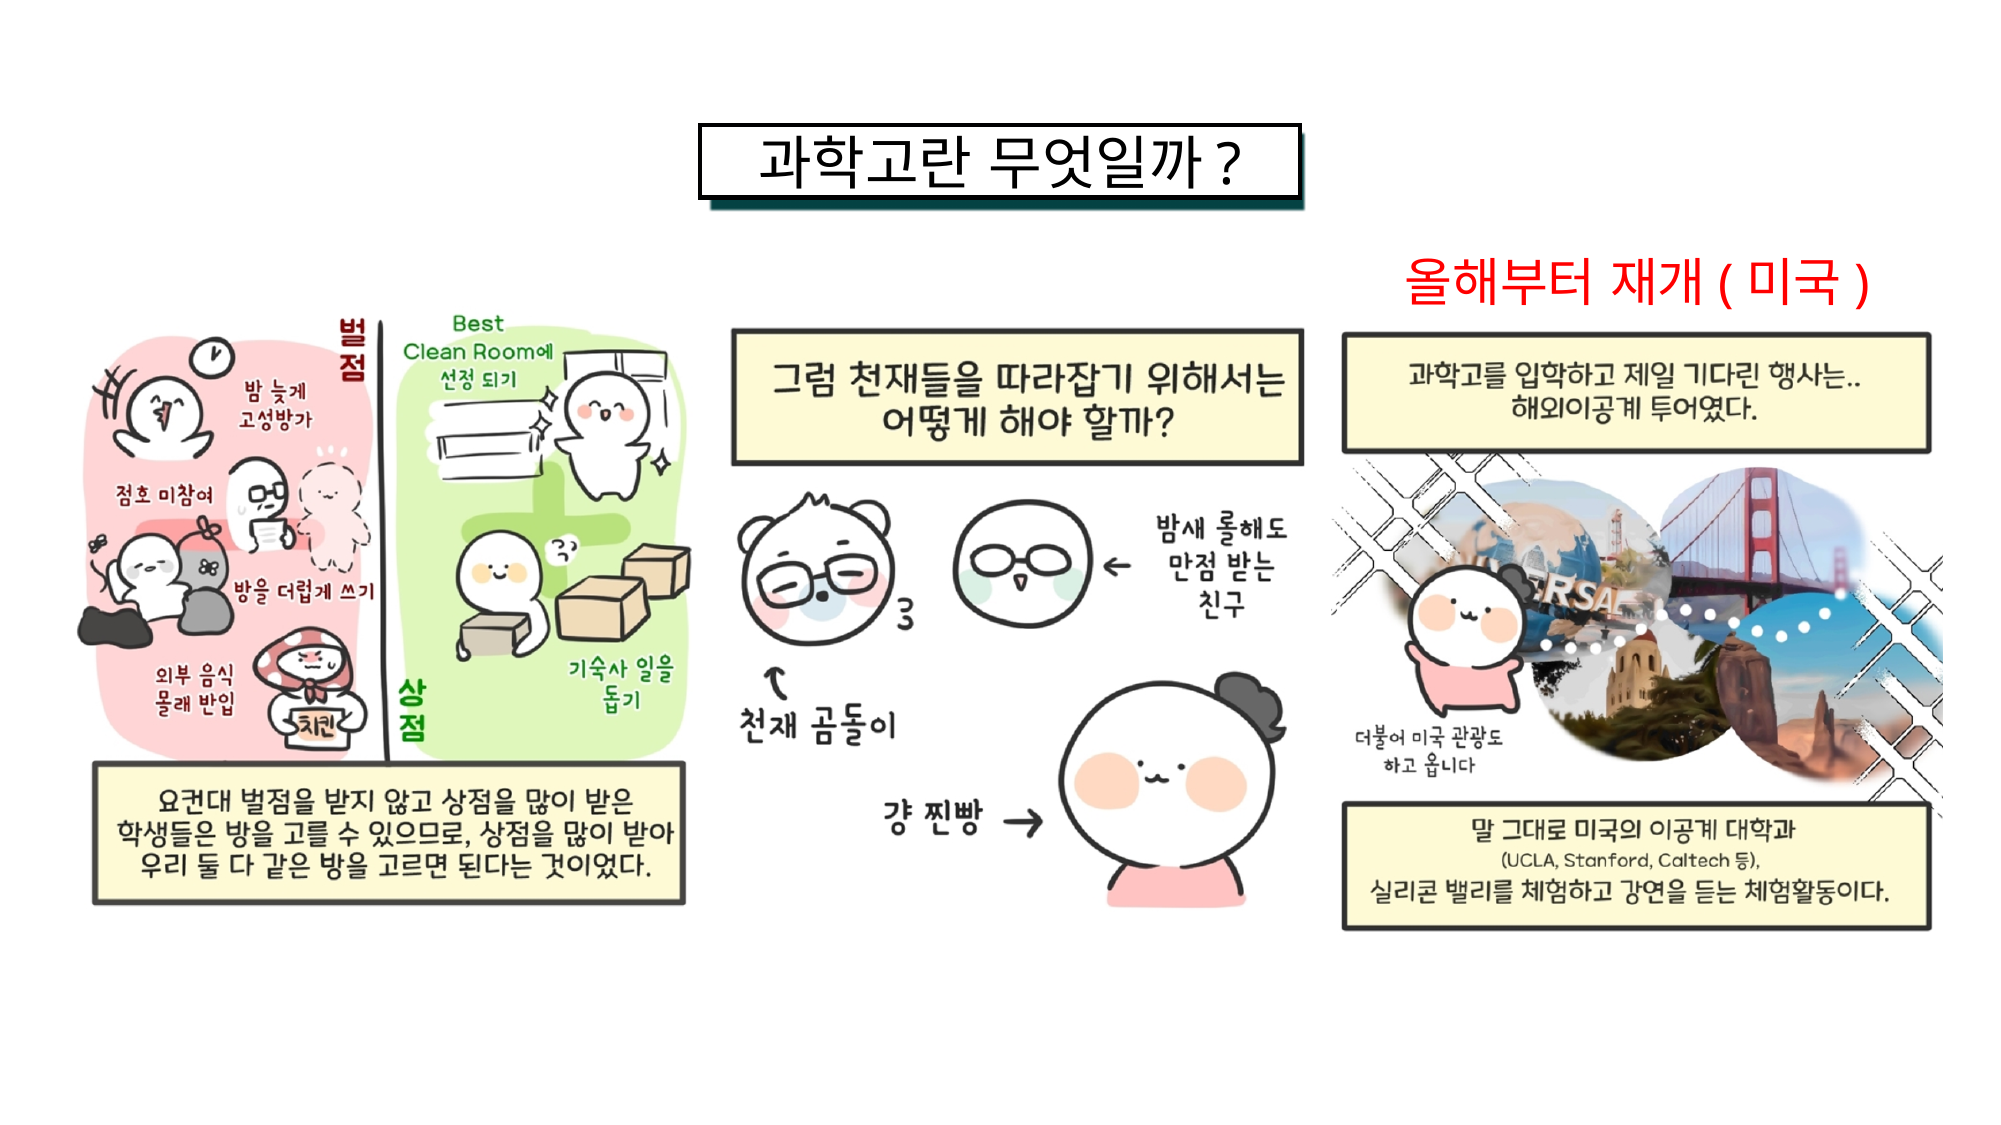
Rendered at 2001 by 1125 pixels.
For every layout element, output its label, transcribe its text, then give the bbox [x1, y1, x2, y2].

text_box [57, 281, 1943, 940]
text_box 올해부터 재개(미국) [1389, 241, 1885, 281]
text_box 과학고란 무엇일까? [699, 124, 1301, 198]
